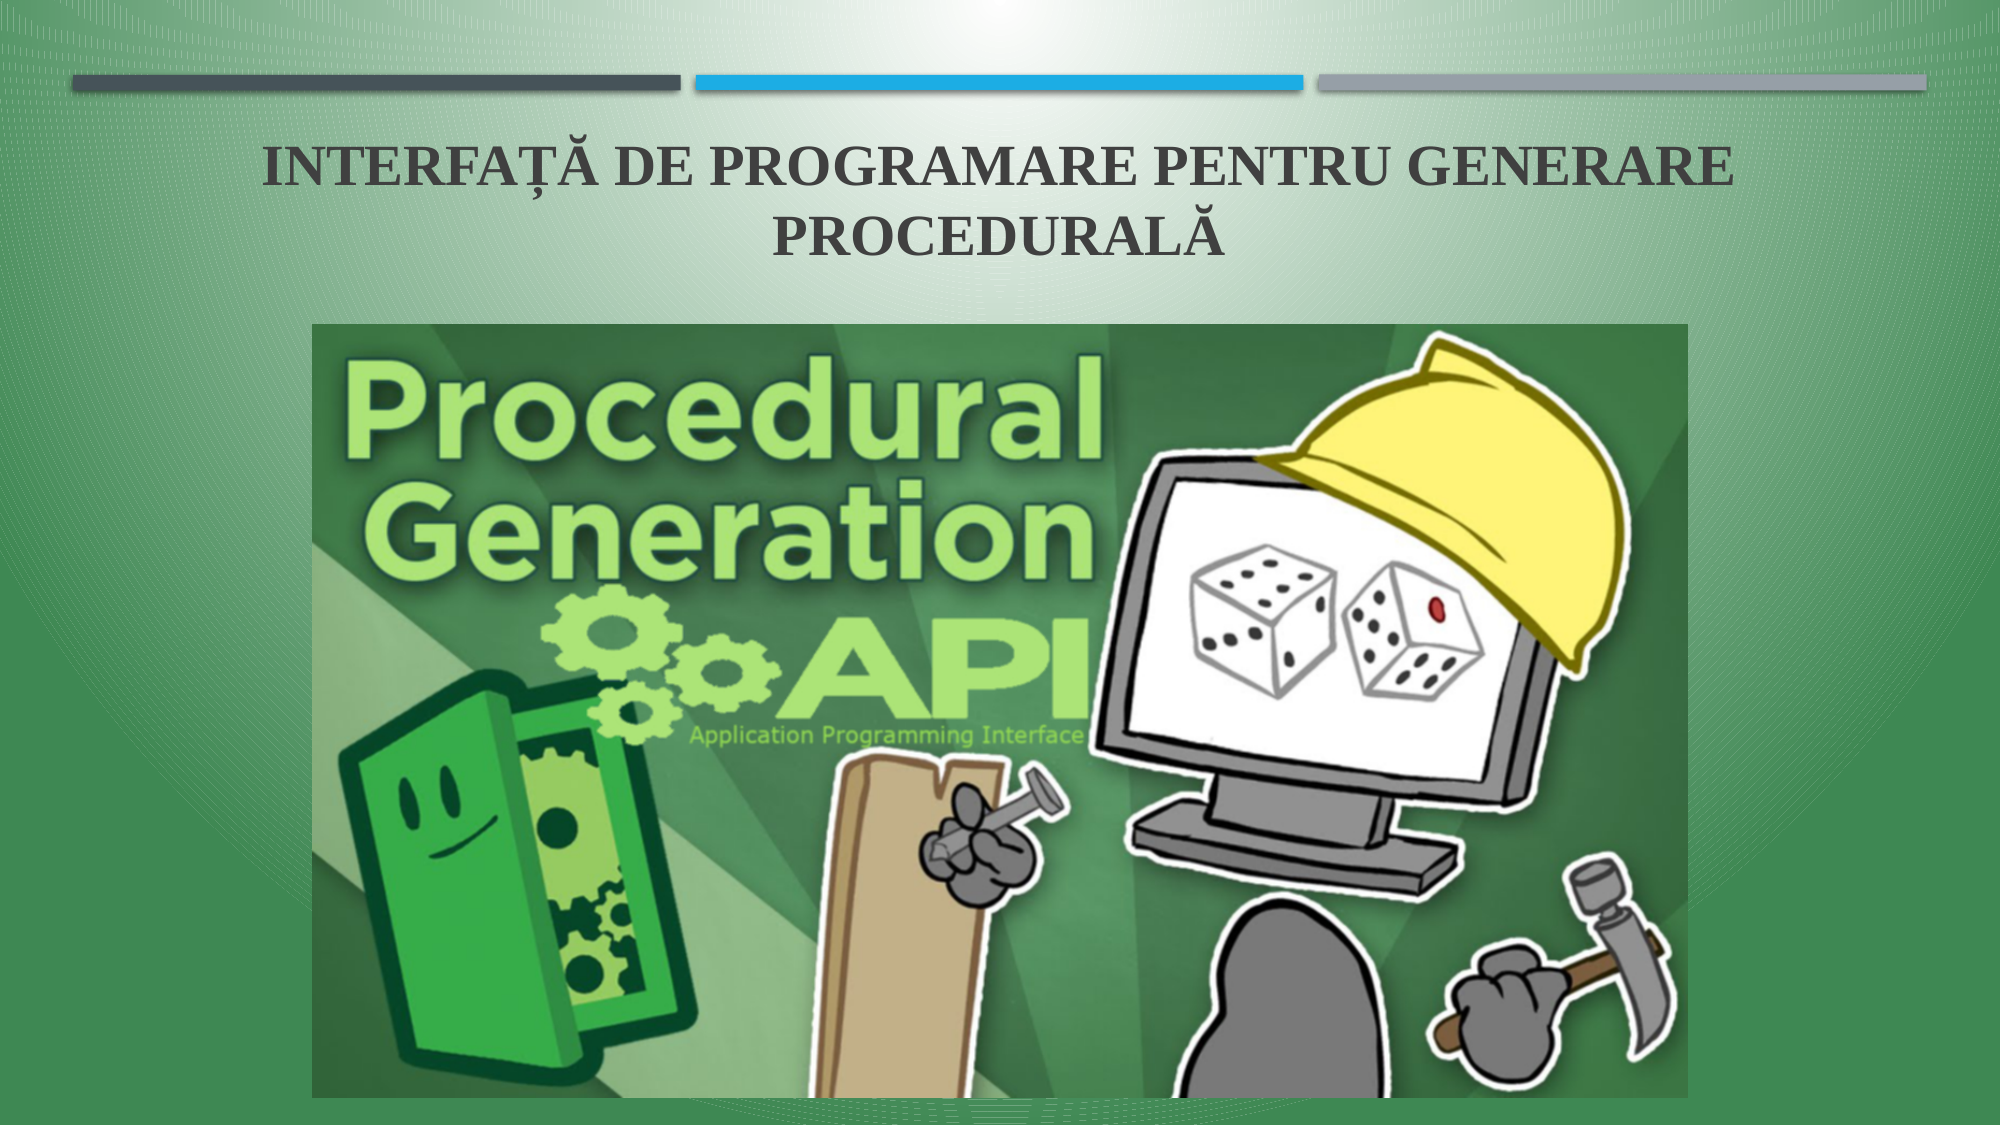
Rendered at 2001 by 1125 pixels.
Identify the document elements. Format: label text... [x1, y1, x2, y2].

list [312, 323, 1688, 1099]
title Interfață de programare pentru generare procedurală [71, 114, 1927, 275]
